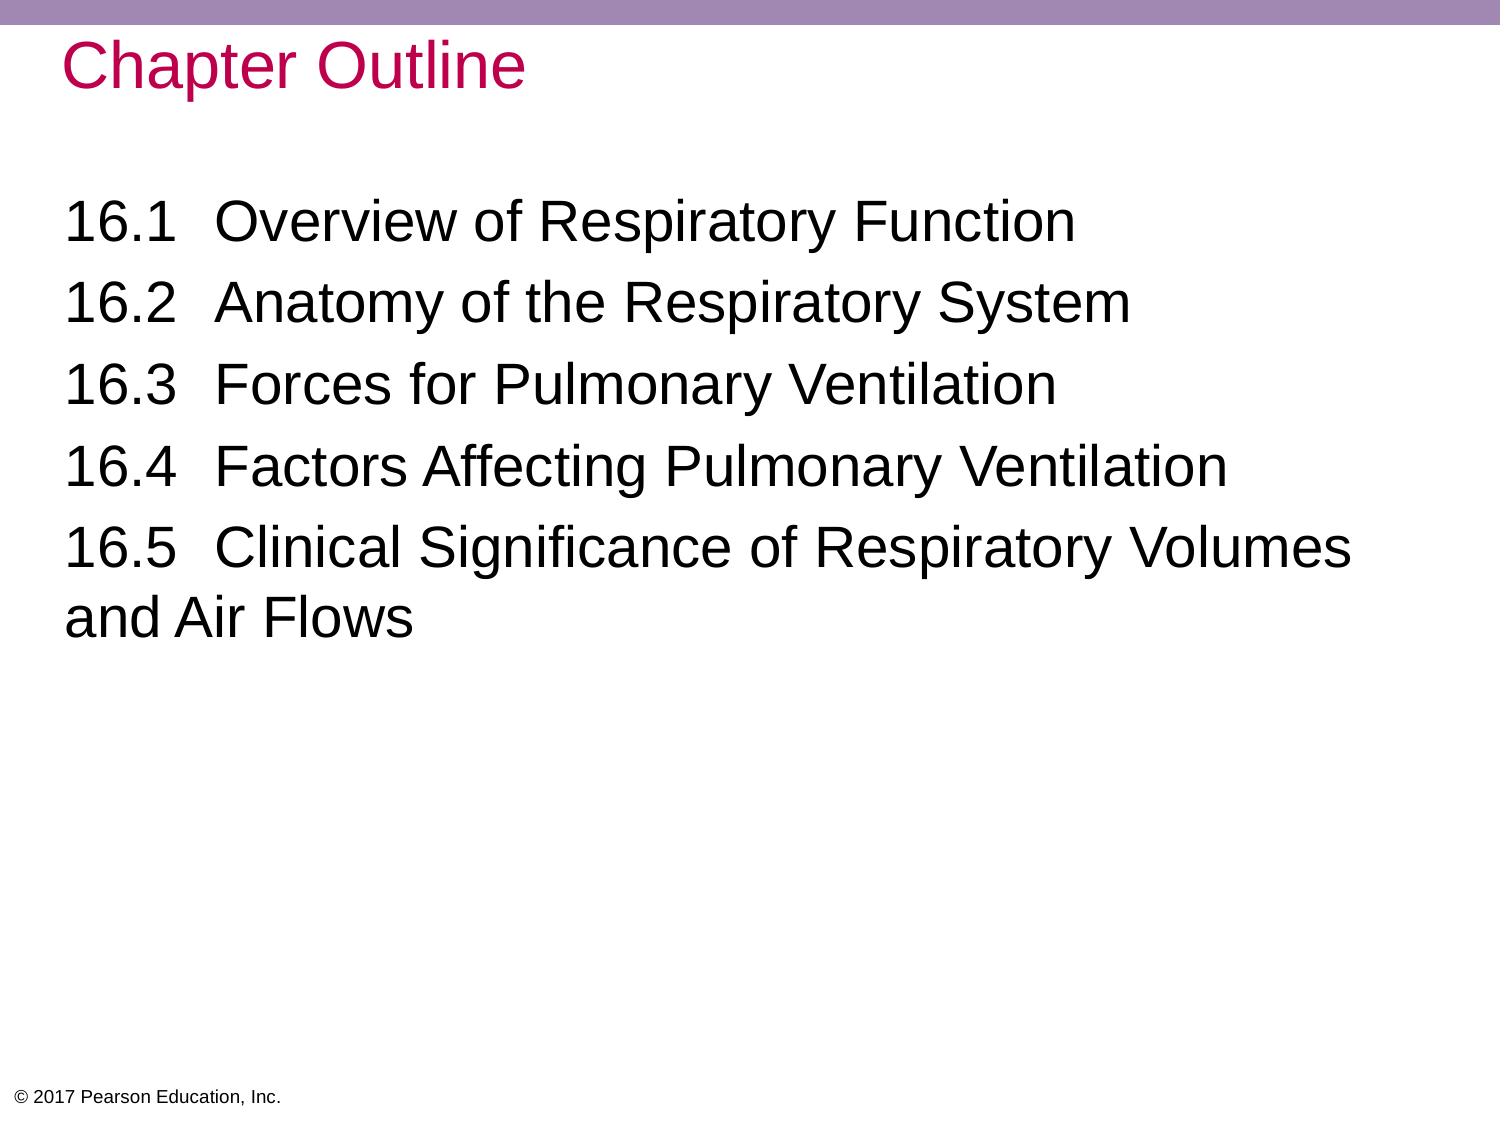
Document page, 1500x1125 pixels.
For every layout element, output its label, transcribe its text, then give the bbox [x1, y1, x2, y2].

title Chapter Outline [46, 14, 1500, 110]
list 16.1 Overview of Respiratory Function 16.2 Anatomy of the Respiratory System 16.3 Forces for Pulmonary Ventilation 16.4 Factors Affecting Pulmonary Ventilation 16.5 Clinical Significance of Respiratory Volumes and Air Flows [49, 175, 1450, 1038]
